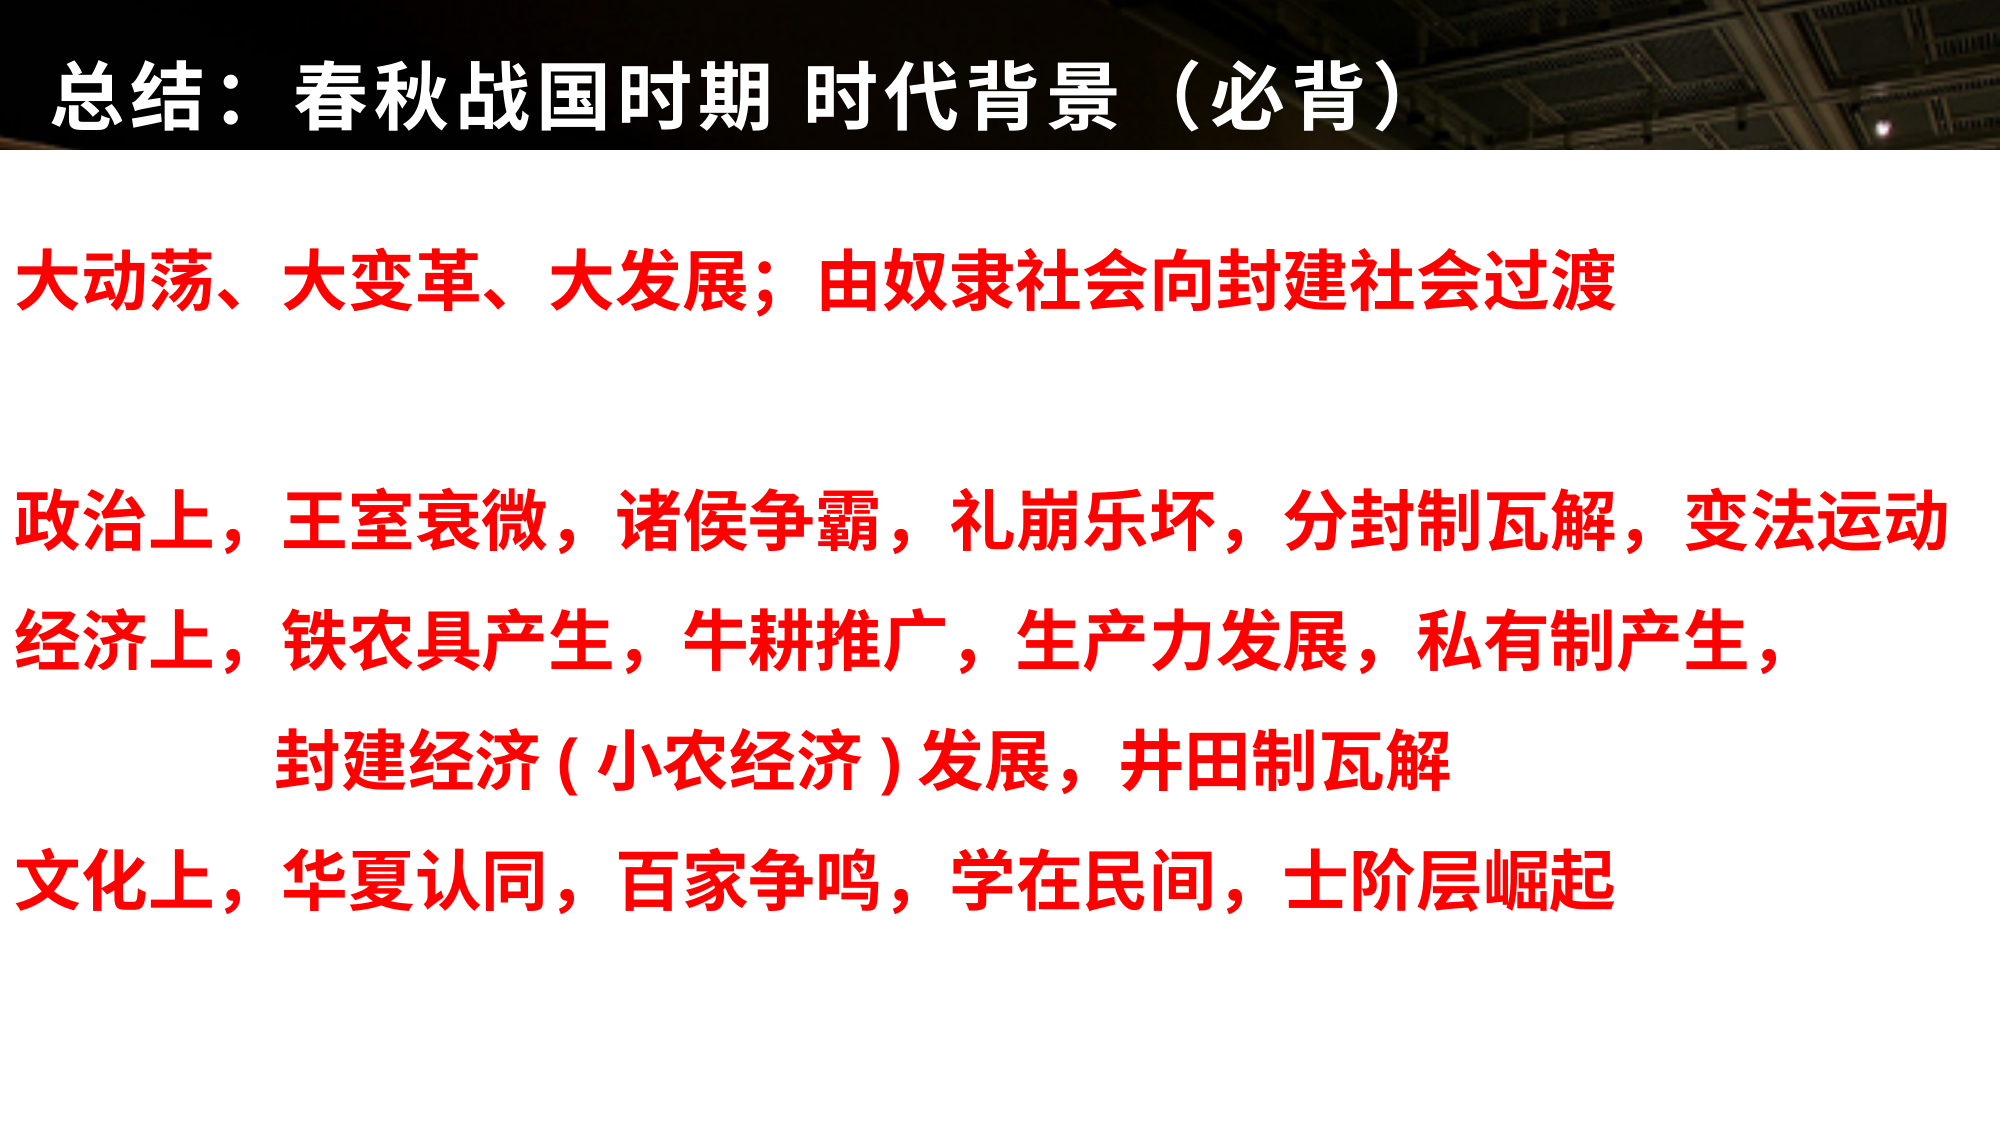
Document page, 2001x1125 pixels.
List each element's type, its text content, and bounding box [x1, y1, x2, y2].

picture [0, 0, 2000, 150]
text_box 总结：春秋战国时期 时代背景（必背） [34, 36, 1835, 153]
text_box 大动荡、大变革、大发展；由奴隶社会向封建社会过渡 政治上，王室衰微，诸侯争霸，礼崩乐坏，分封制瓦解，变法运动 经济上，铁农具产生，牛耕推广，生产力发展，私有制产生， 封建经济(小农经济)发展，井田制瓦解 文化上，华夏认同，百家争鸣，学在民间，士阶层崛起 [0, 191, 2000, 926]
